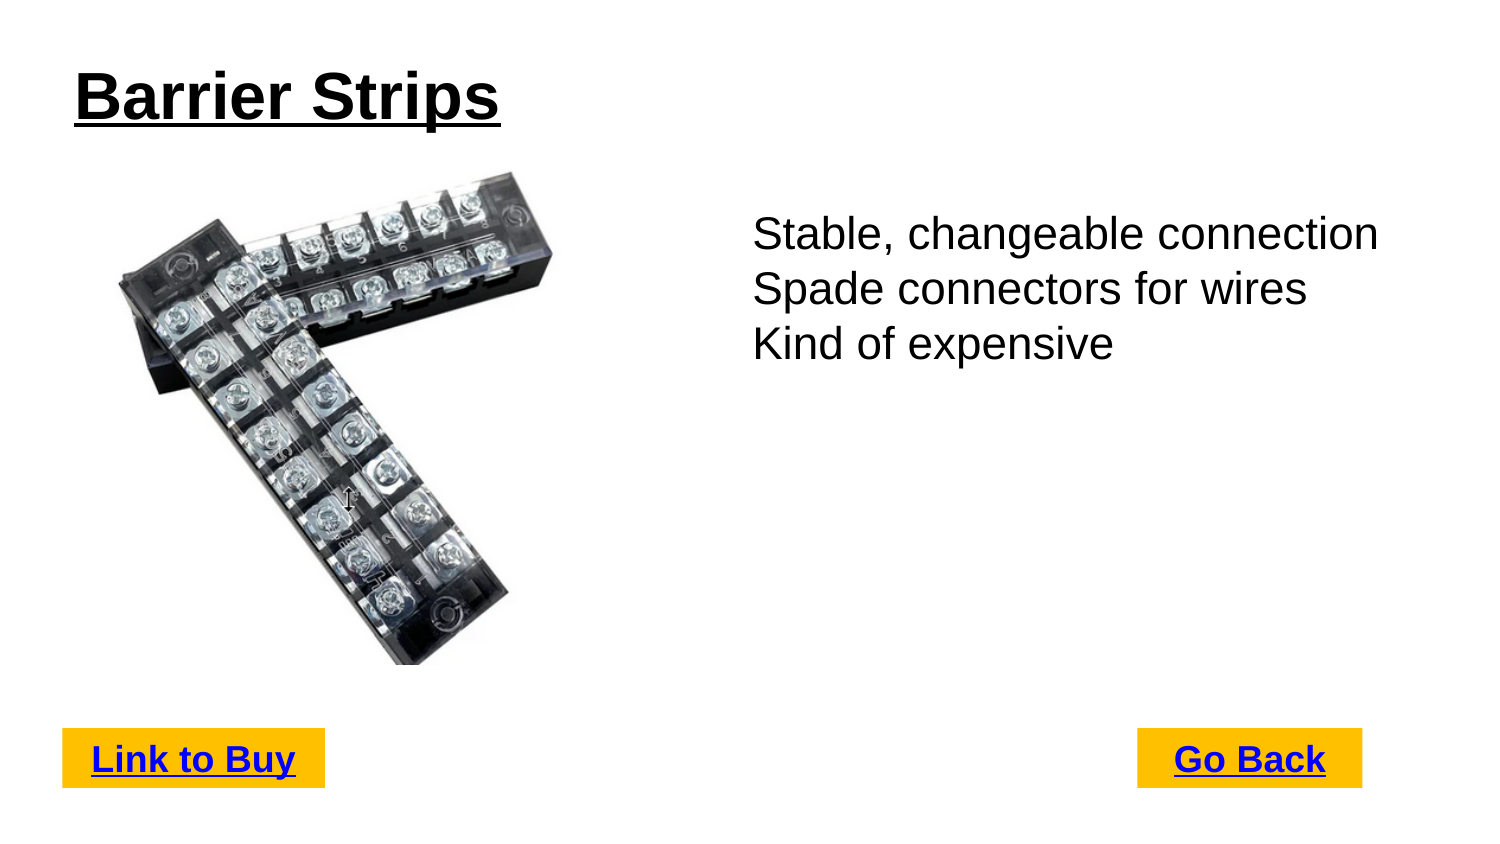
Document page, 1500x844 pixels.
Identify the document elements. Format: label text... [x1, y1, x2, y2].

text_box Stable, changeable connection Spade connectors for wires Kind of expensive [737, 196, 1463, 377]
text_box Go Back [1137, 728, 1363, 788]
picture [87, 142, 604, 665]
text_box Link to Buy [62, 728, 325, 788]
text_box Barrier Strips [62, 46, 1413, 139]
